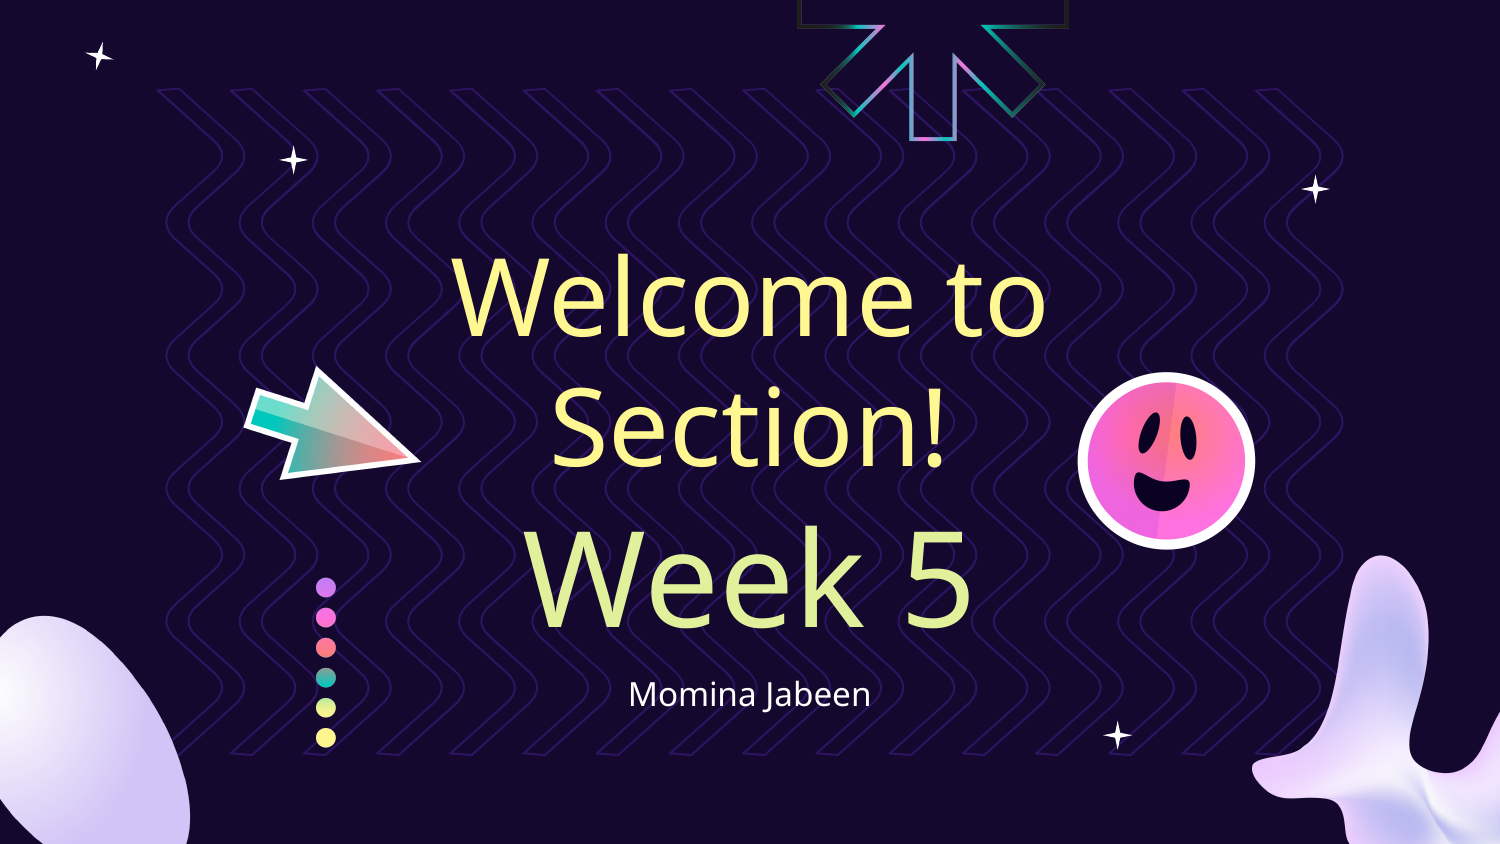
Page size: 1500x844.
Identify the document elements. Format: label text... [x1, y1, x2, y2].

title Welcome to Section! [334, 136, 1165, 479]
picture [0, 541, 267, 844]
picture [1061, 357, 1500, 844]
title Week 5 [334, 479, 1165, 605]
text_box [279, 145, 309, 175]
text_box [85, 41, 114, 71]
picture [178, 289, 464, 761]
text_box [1300, 174, 1331, 204]
text_box [1103, 720, 1133, 750]
picture [767, 0, 1122, 195]
subtitle Momina Jabeen [378, 658, 1122, 737]
